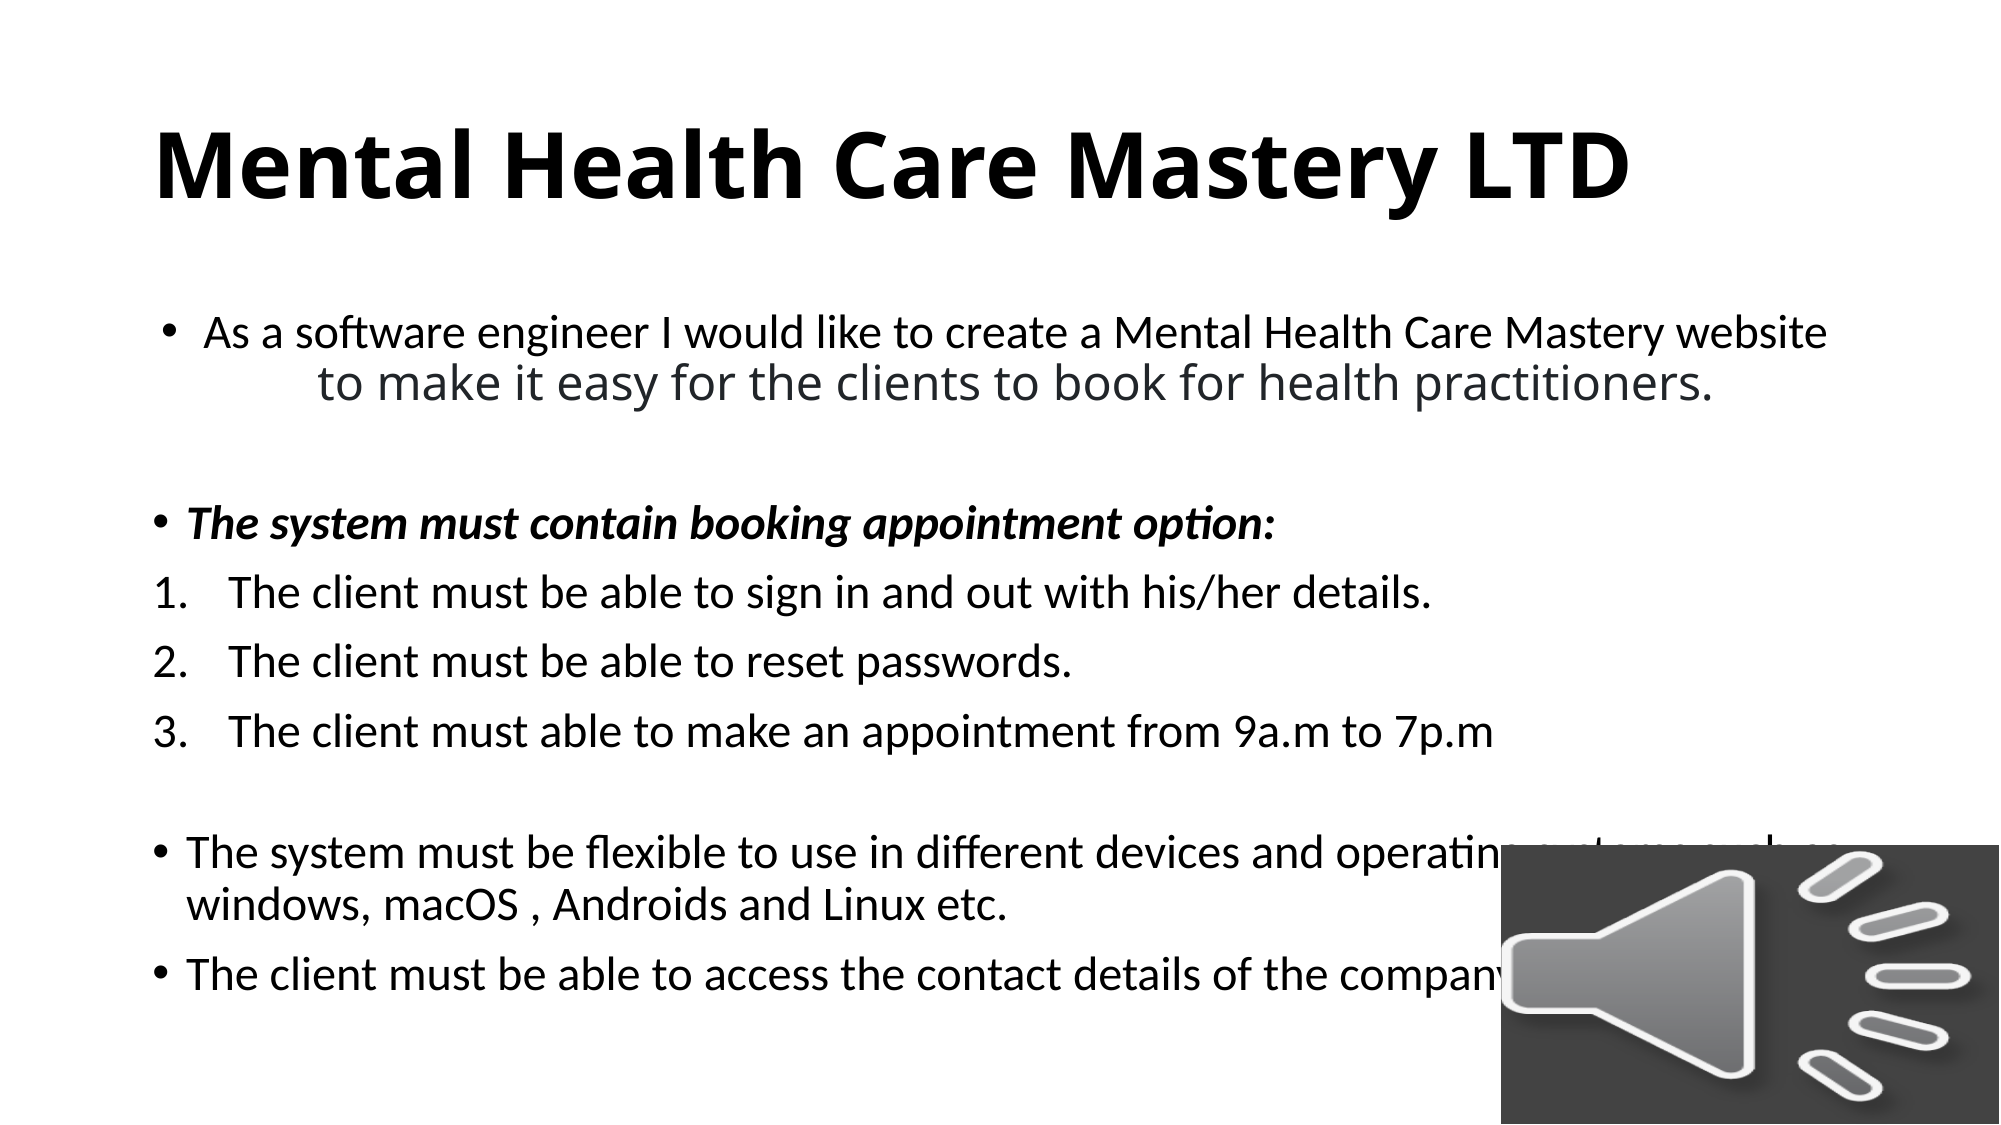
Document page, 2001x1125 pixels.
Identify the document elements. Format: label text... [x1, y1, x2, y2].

list As a software engineer I would like to create a Mental Health Care Mastery website to make it easy for the clients to book for health practitioners. The system must contain booking appointment option: The client must be able to sign in and out with his/her details. The client must be able to reset passwords. The client must able to make an appointment from 9a.m to 7p.m The system must be flexible to use in different devices and operating systems such as windows, macOS , Androids and Linux etc. The client must be able to access the contact details of the company [137, 299, 1863, 1014]
title Mental Health Care Mastery LTD [137, 59, 1863, 278]
picture [1499, 843, 2000, 1125]
